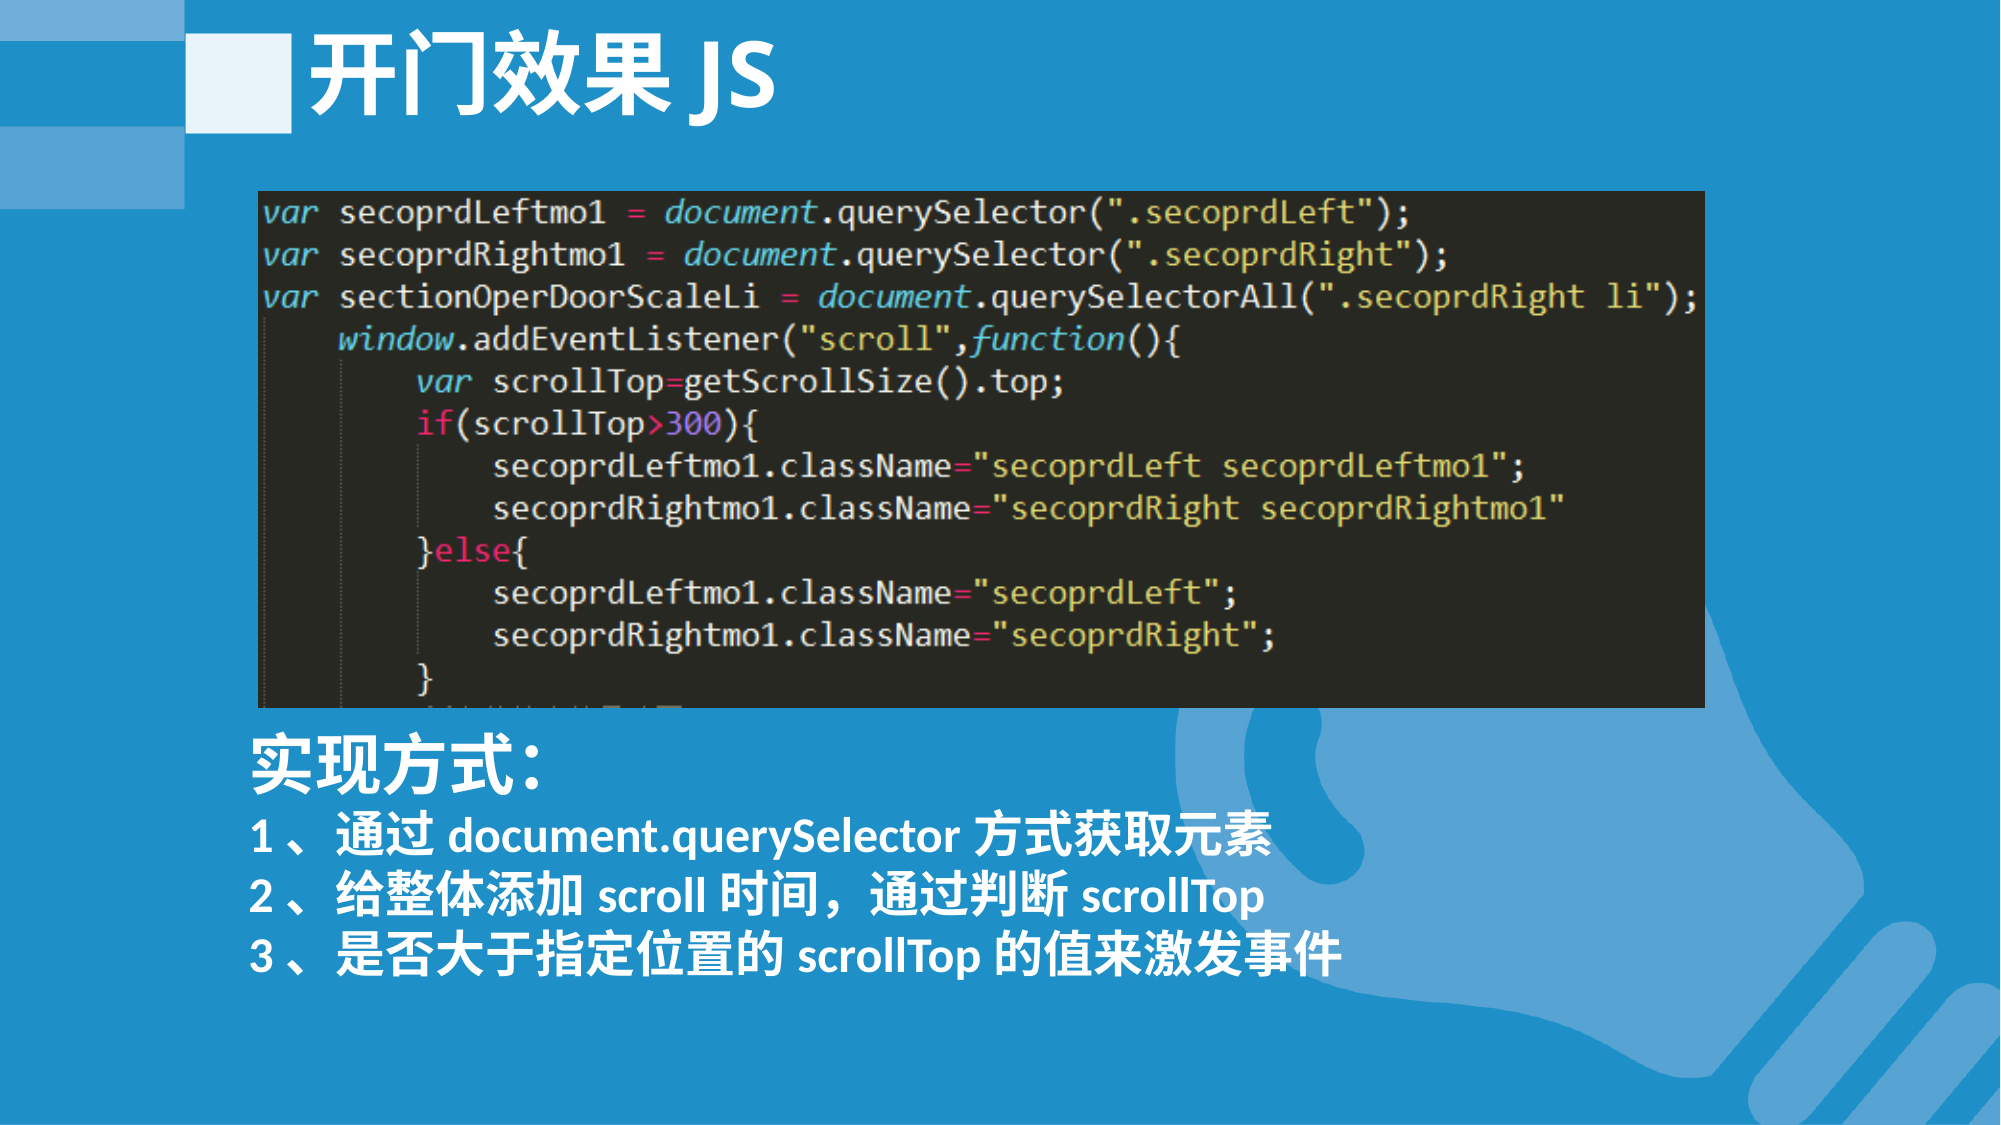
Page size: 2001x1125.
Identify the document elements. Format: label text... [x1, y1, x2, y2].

picture [0, 0, 2001, 1125]
title 开门效果JS [292, 13, 1705, 144]
text_box 实现方式： 1、通过document.querySelector方式获取元素 2、给整体添加scroll时间，通过判断scrollTop 3、是否大于指定位置的scrollTop的值来激发事件 [233, 715, 1359, 991]
